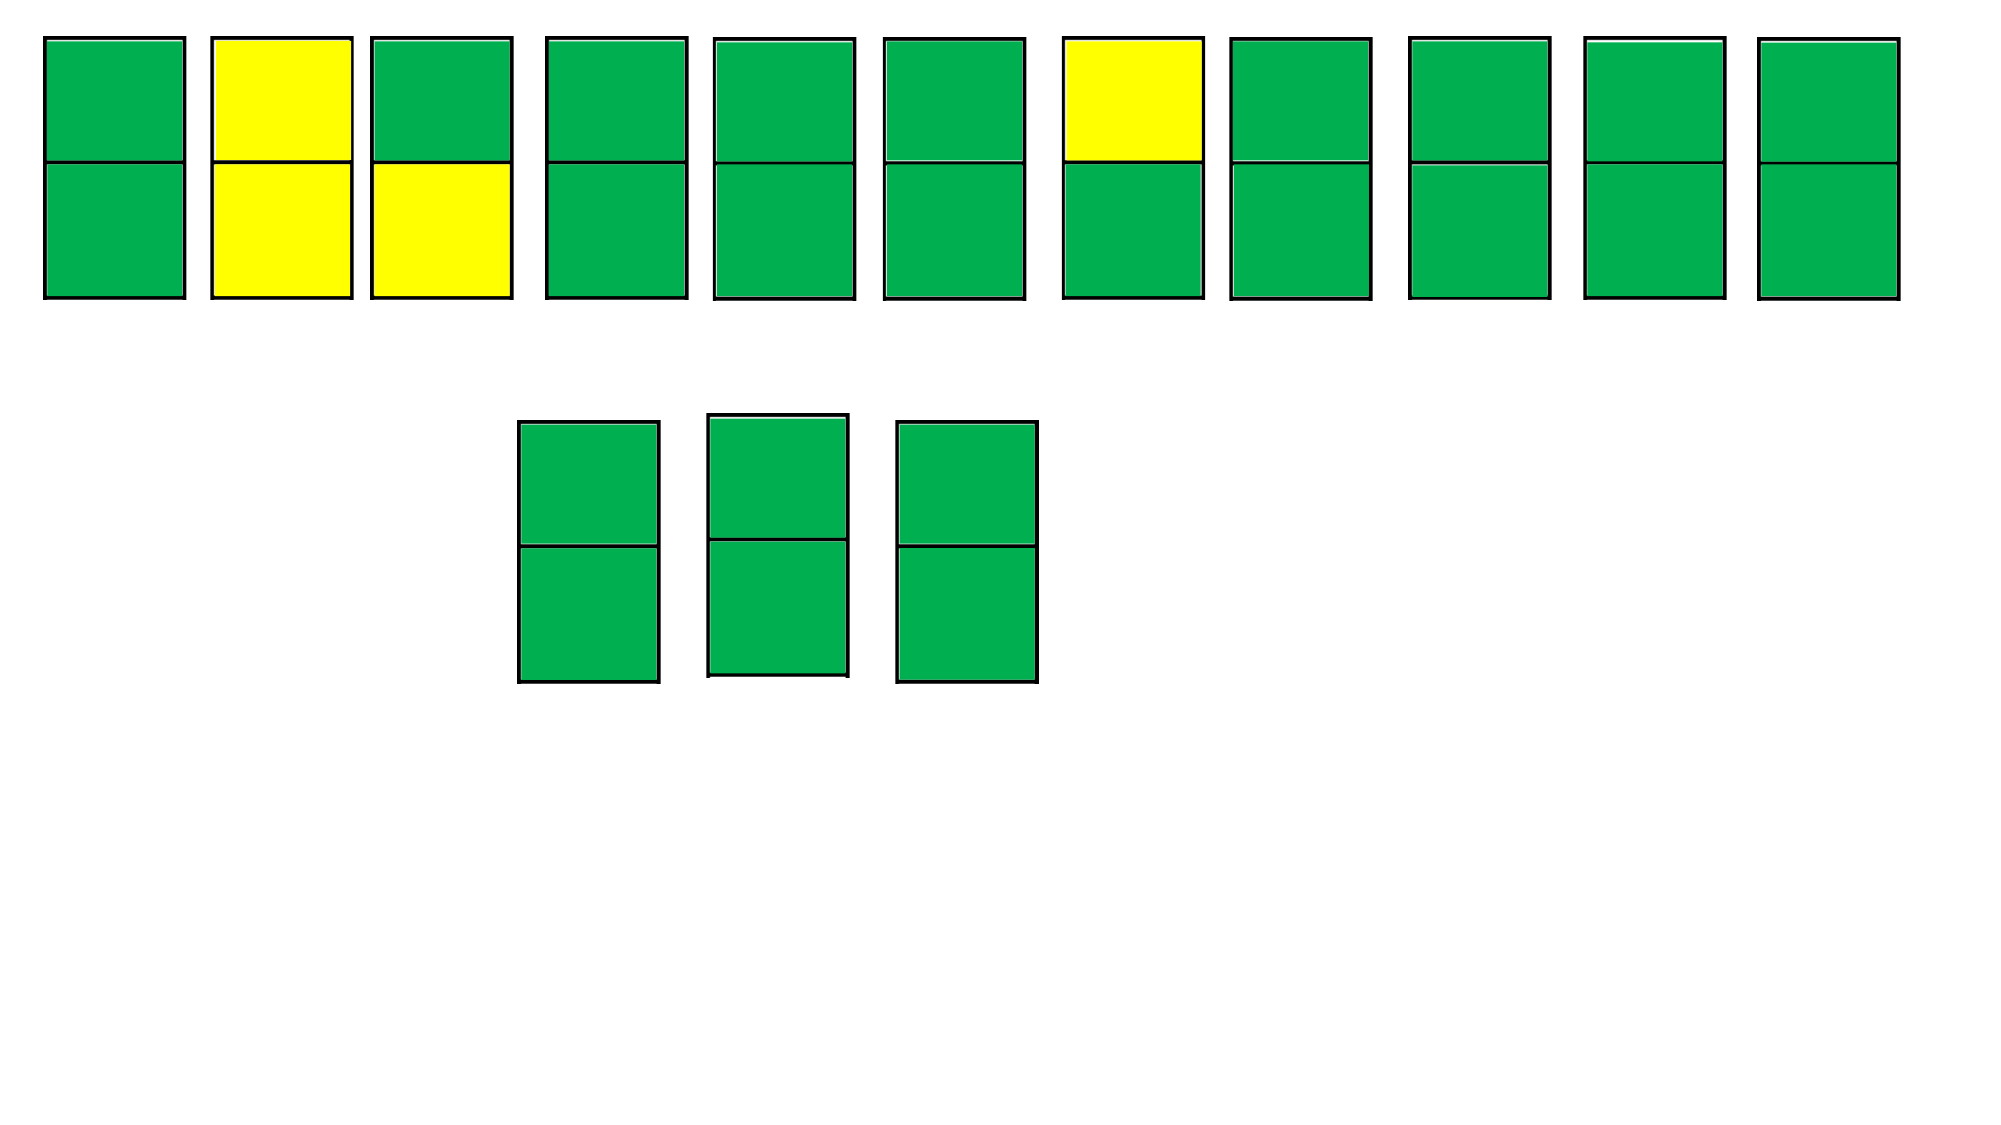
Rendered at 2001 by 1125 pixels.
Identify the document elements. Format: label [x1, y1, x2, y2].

picture [712, 37, 857, 301]
picture [1408, 36, 1552, 300]
picture [882, 37, 1027, 301]
picture [1061, 36, 1206, 300]
picture [1229, 37, 1373, 301]
picture [895, 420, 1039, 684]
picture [545, 36, 689, 300]
picture [706, 413, 850, 678]
picture [370, 36, 514, 300]
picture [1583, 36, 1727, 300]
picture [210, 36, 354, 300]
picture [517, 420, 661, 684]
picture [1757, 37, 1901, 301]
picture [43, 36, 187, 300]
